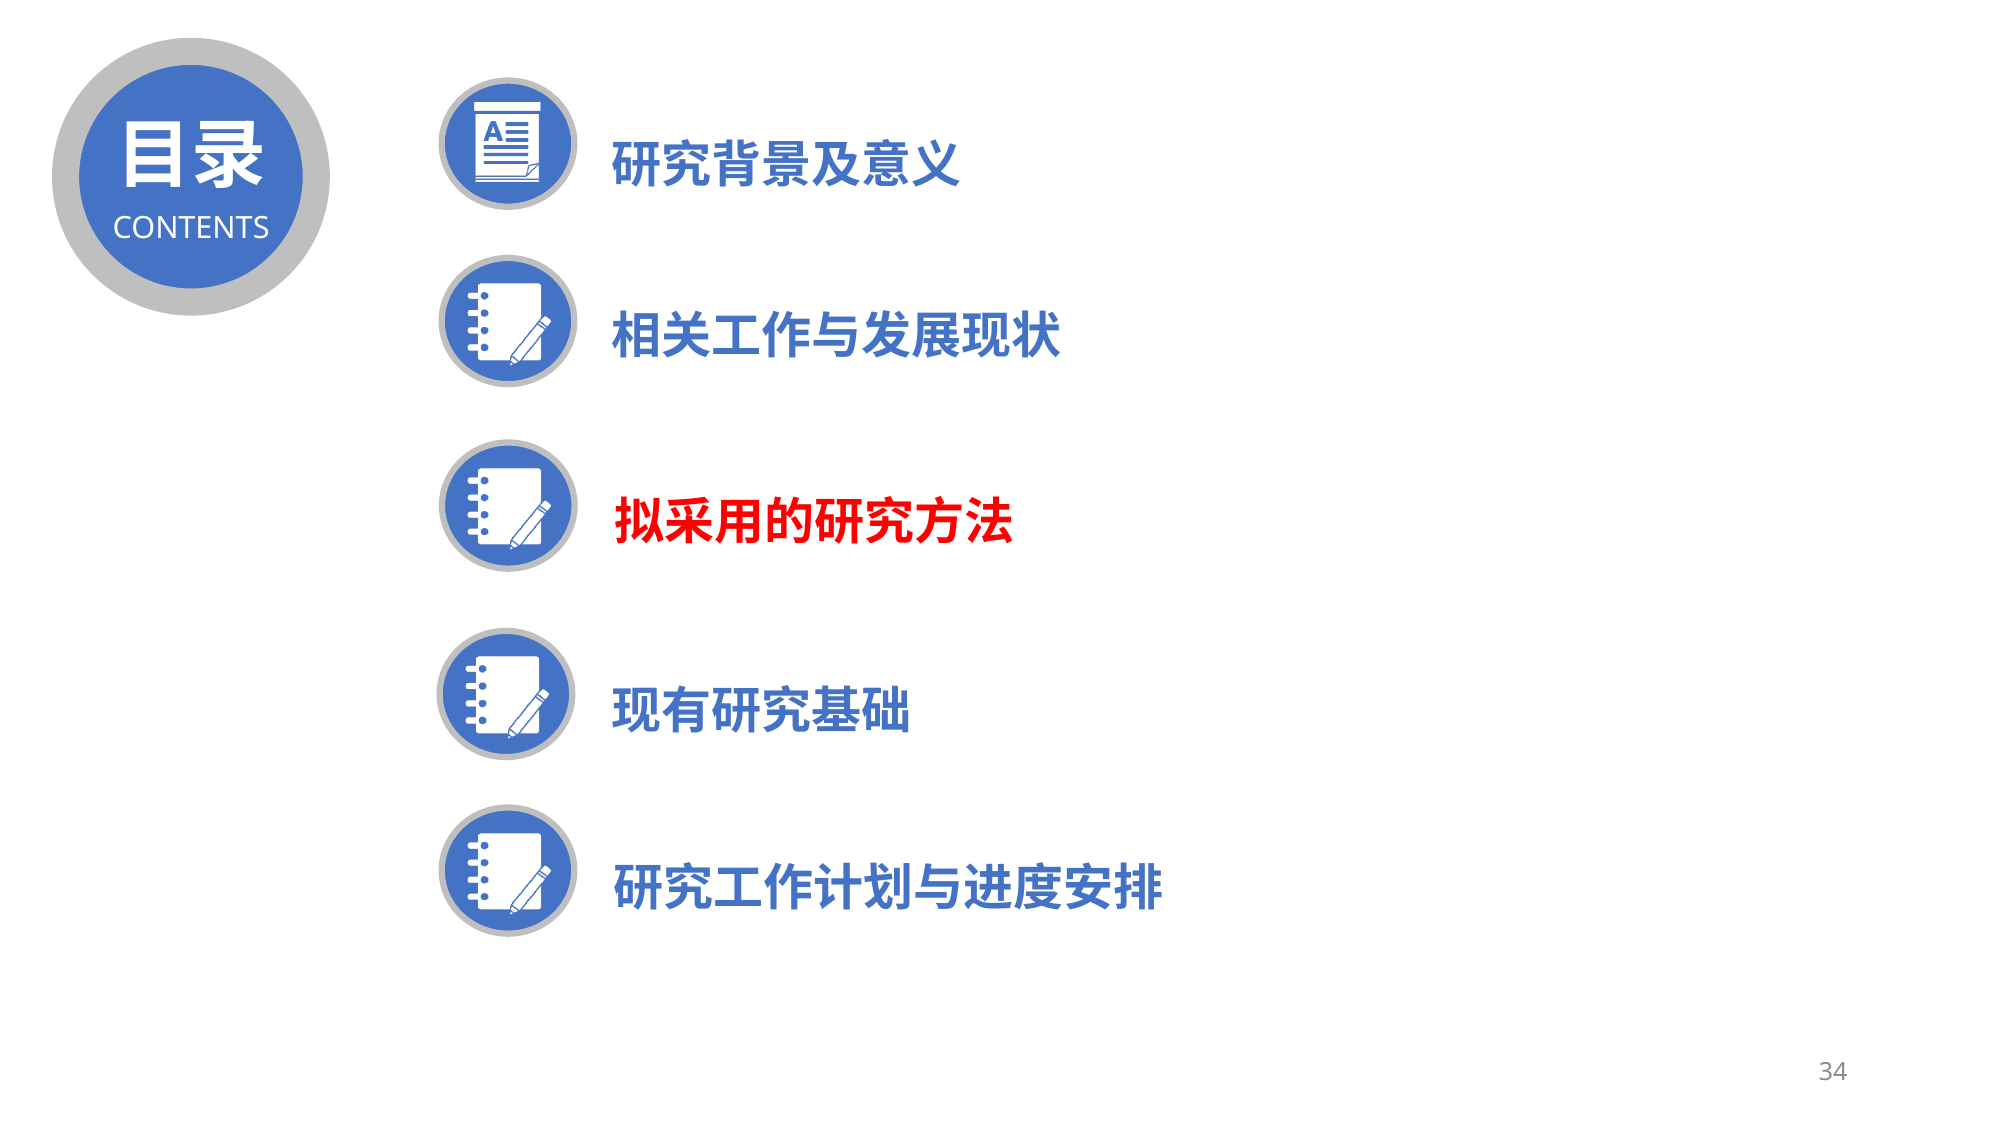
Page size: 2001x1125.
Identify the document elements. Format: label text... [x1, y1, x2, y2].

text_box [441, 442, 575, 569]
text_box 相关工作与发展现状 [596, 266, 2000, 371]
slide_number 34 [1412, 1042, 1863, 1103]
text_box 现有研究基础 [596, 640, 1904, 746]
text_box 研究背景及意义 [596, 64, 1904, 200]
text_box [441, 80, 575, 207]
text_box 拟采用的研究方法 [599, 452, 1906, 558]
text_box 研究工作计划与进度安排 [598, 817, 1906, 923]
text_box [441, 257, 575, 385]
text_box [439, 630, 573, 758]
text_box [441, 807, 575, 934]
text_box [65, 51, 317, 303]
